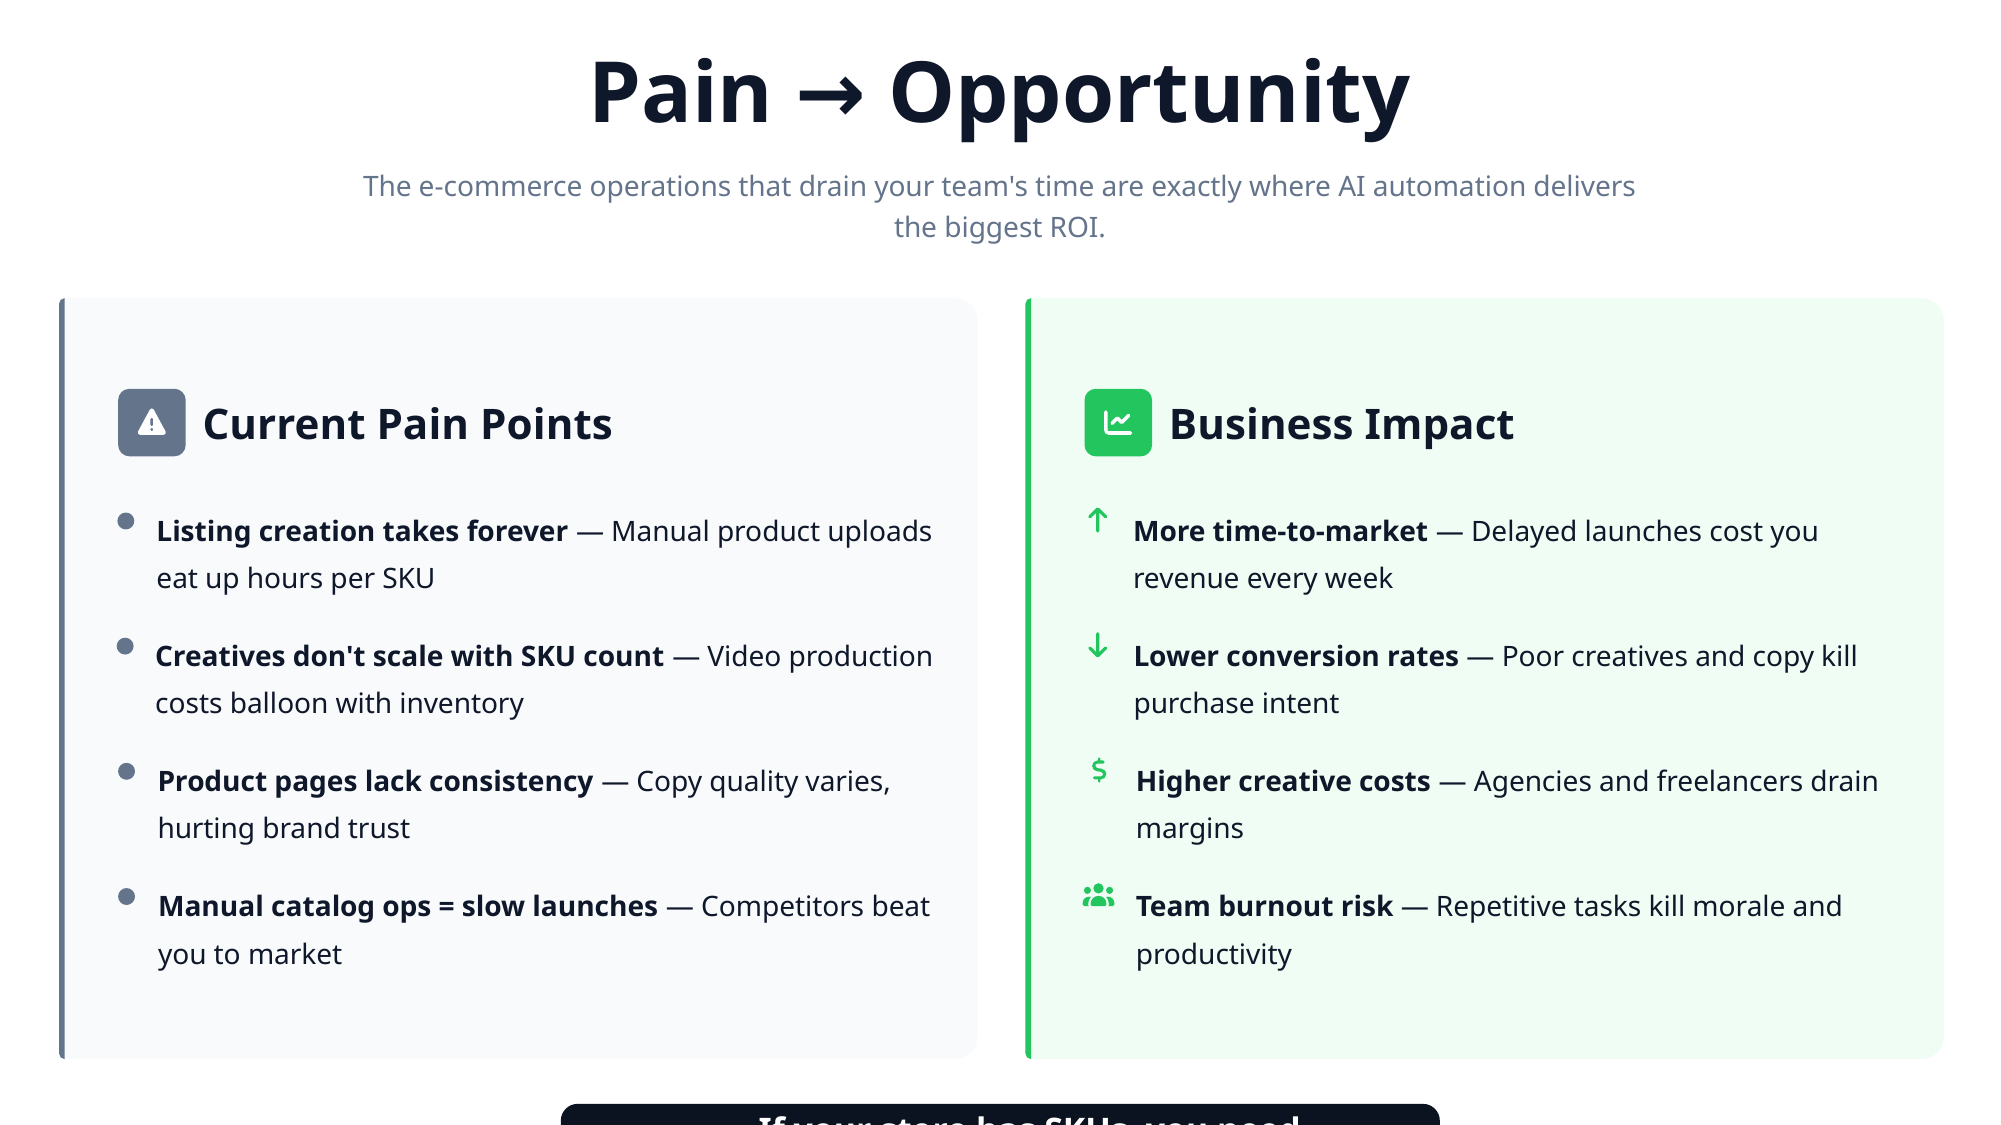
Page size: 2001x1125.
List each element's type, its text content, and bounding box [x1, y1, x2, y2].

text_box Current Pain Points [202, 397, 618, 448]
text_box Product pages lack consistency — Copy quality varies, hurting brand trust [157, 751, 936, 844]
text_box Pain → Opportunity [35, 56, 1965, 141]
text_box [1088, 632, 1107, 657]
text_box Creatives don't scale with SKU count — Video production costs balloon with inventory [155, 626, 936, 718]
text_box [1088, 507, 1107, 533]
text_box [65, 298, 978, 1060]
text_box [1032, 298, 1944, 1060]
text_box [560, 1103, 1440, 1125]
text_box The e-commerce operations that drain your team's time are exactly where AI automation delivers the biggest ROI. [363, 163, 1638, 242]
text_box [1083, 886, 1091, 894]
text_box [1092, 757, 1107, 783]
text_box Higher creative costs — Agencies and freelancers drain margins [1135, 751, 1903, 844]
text_box Listing creation takes forever — Manual product uploads eat up hours per SKU [156, 501, 936, 593]
text_box [118, 388, 186, 457]
text_box Team burnout risk — Repetitive tasks kill morale and productivity [1135, 876, 1903, 969]
text_box [1104, 410, 1133, 435]
text_box [138, 408, 166, 435]
text_box [116, 637, 134, 655]
text_box [118, 762, 136, 780]
text_box [1093, 883, 1104, 894]
text_box [59, 298, 65, 1060]
text_box [1025, 298, 1032, 1060]
text_box [118, 888, 136, 905]
text_box Manual catalog ops = slow launches — Competitors beat you to market [158, 876, 936, 969]
text_box [1082, 895, 1115, 907]
text_box [1084, 388, 1153, 457]
text_box Lower conversion rates — Poor creatives and copy kill purchase intent [1133, 626, 1902, 718]
text_box Business Impact [1168, 397, 1525, 448]
text_box More time-to-market — Delayed launches cost you revenue every week [1133, 501, 1902, 593]
text_box [117, 512, 135, 530]
text_box [1106, 886, 1114, 894]
